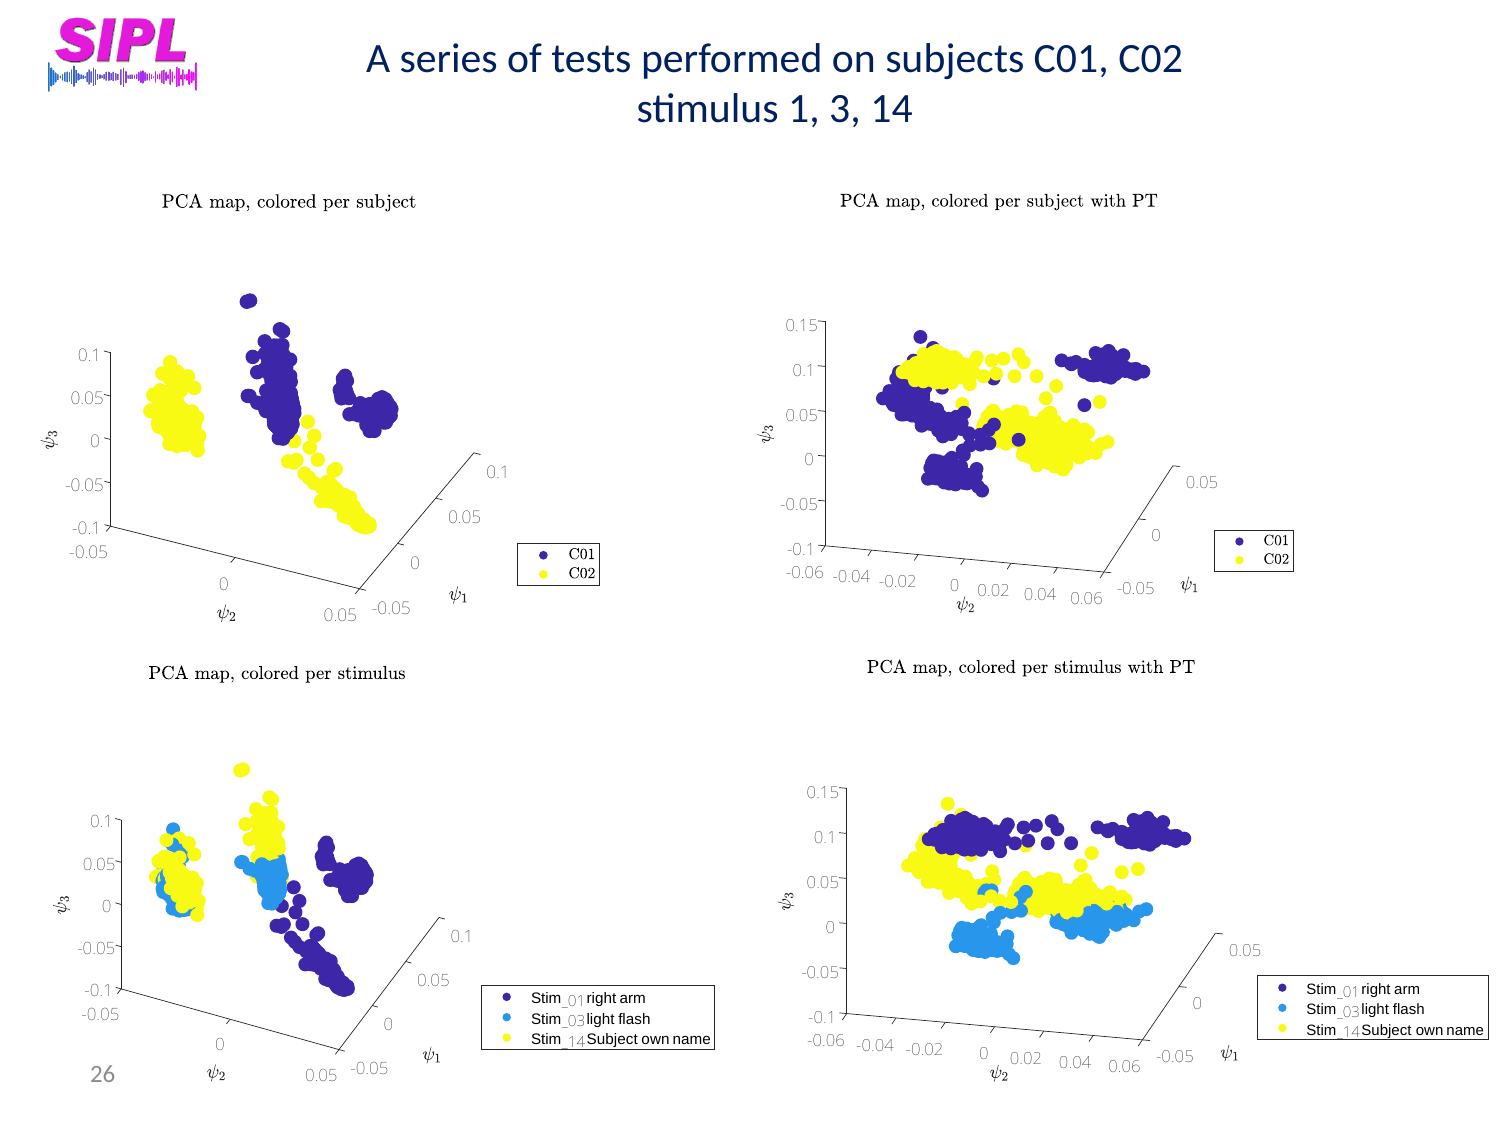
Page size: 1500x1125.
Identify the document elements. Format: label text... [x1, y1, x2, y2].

title A series of tests performed on subjects C01, C02 stimulus 1, 3, 14 [187, 0, 1363, 175]
picture [774, 648, 1500, 1088]
picture [37, 12, 187, 94]
picture [49, 654, 755, 1098]
picture [754, 182, 1337, 620]
picture [37, 182, 645, 639]
